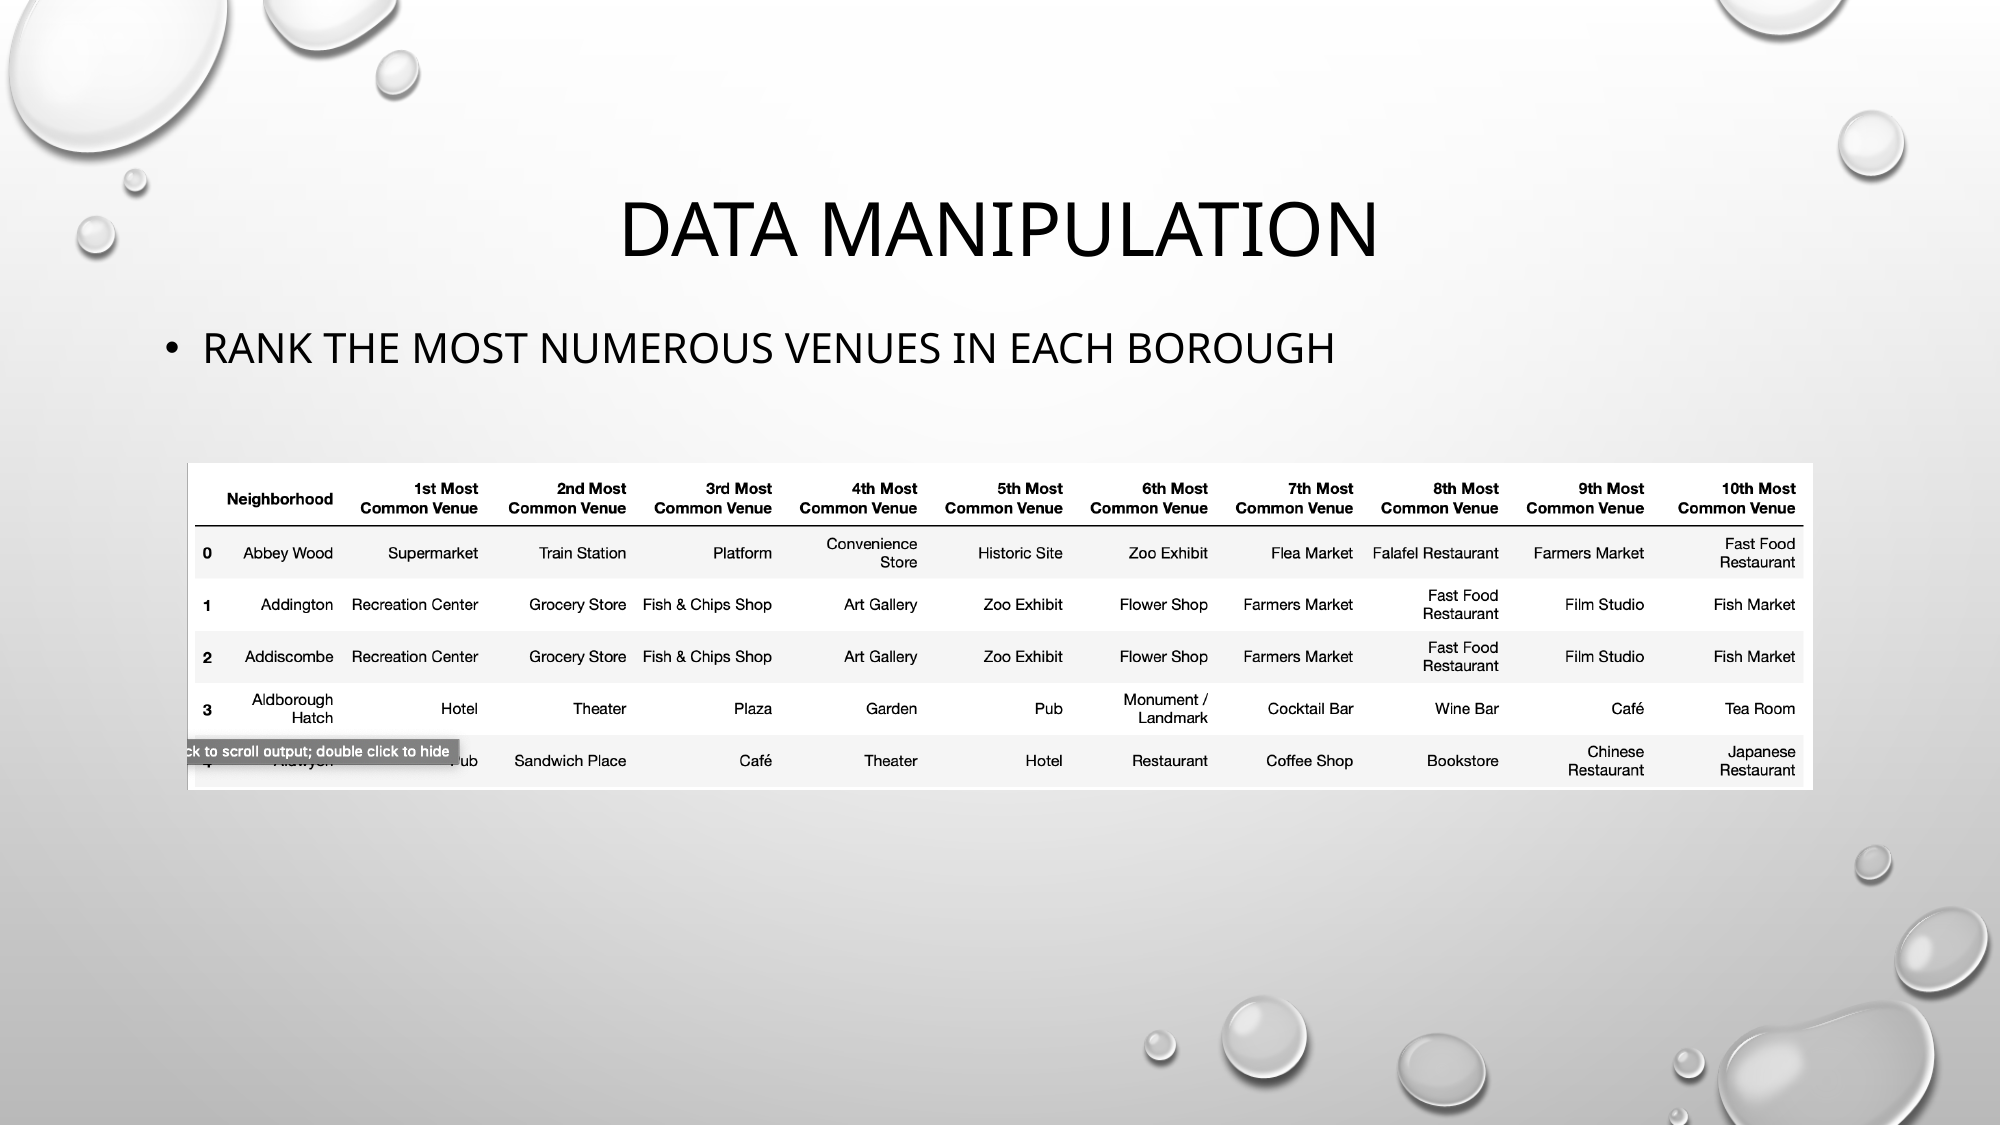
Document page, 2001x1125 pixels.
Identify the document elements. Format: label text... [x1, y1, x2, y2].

list Rank the most numerous venues in each borough [149, 304, 1965, 950]
picture [0, 0, 2000, 1125]
title Data manipulation [149, 101, 1851, 304]
